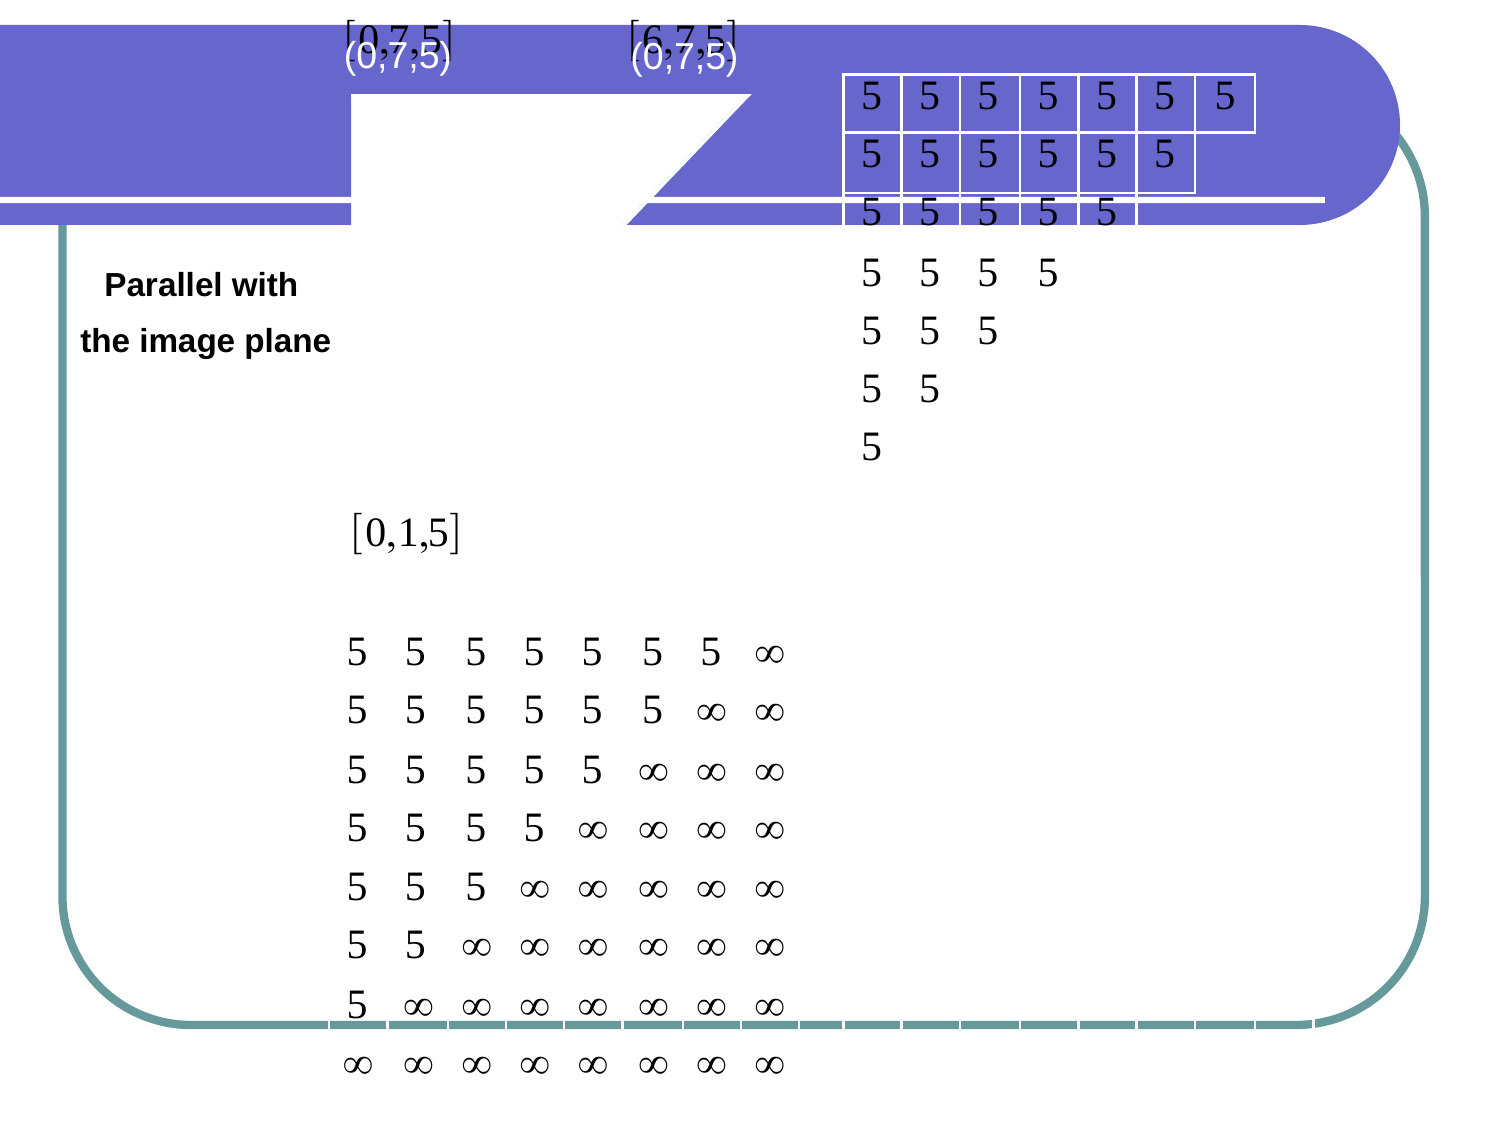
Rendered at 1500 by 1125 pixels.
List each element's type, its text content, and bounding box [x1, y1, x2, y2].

text_box Parallel with the image plane [65, 255, 322, 367]
picture [327, 19, 1318, 1107]
